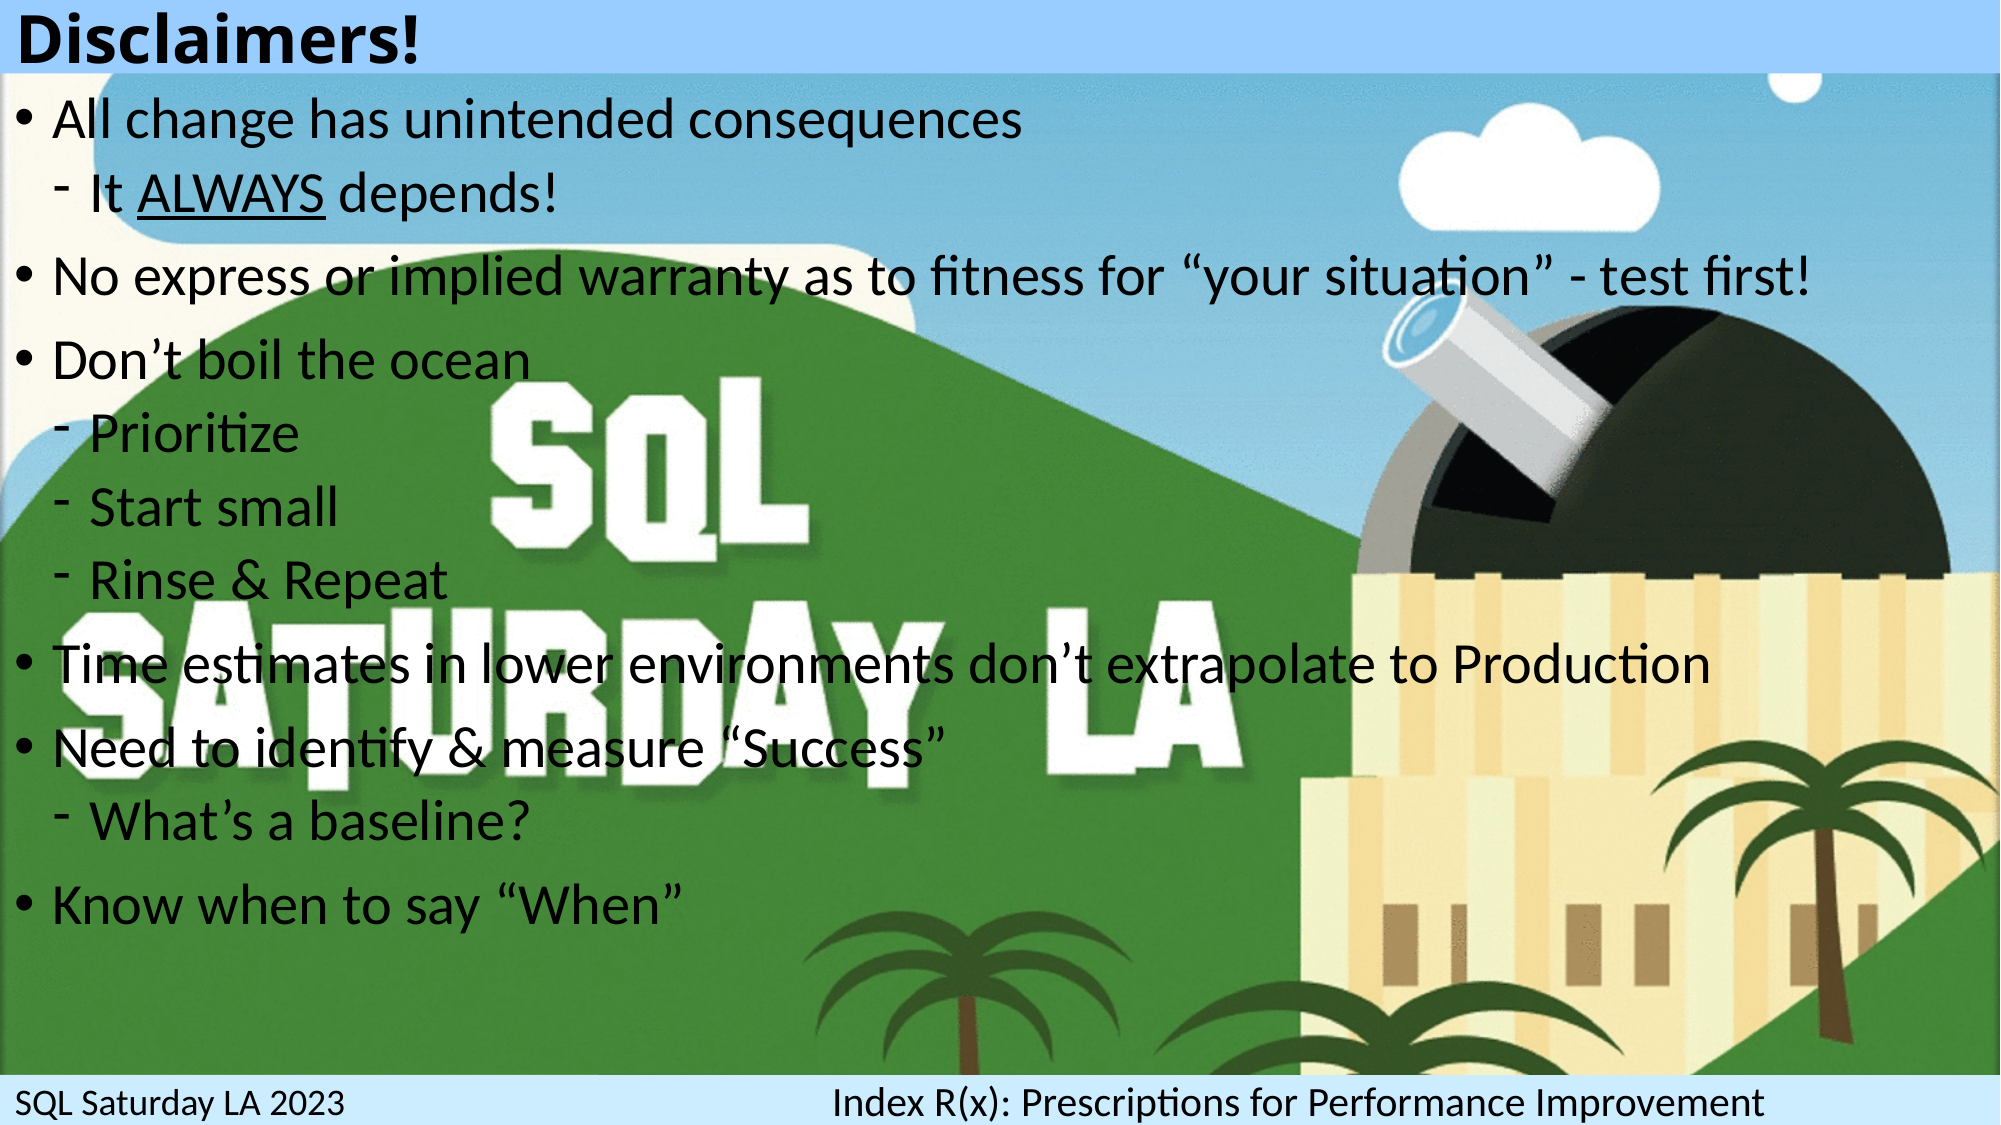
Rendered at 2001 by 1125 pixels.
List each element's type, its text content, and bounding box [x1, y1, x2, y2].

list All change has unintended consequences It ALWAYS depends! No express or implied warranty as to fitness for “your situation” - test first! Don’t boil the ocean Prioritize Start small Rinse & Repeat Time estimates in lower environments don’t extrapolate to Production Need to identify & measure “Success” What’s a baseline? Know when to say “When” [0, 74, 2000, 1075]
title Disclaimers! [0, 0, 2000, 74]
